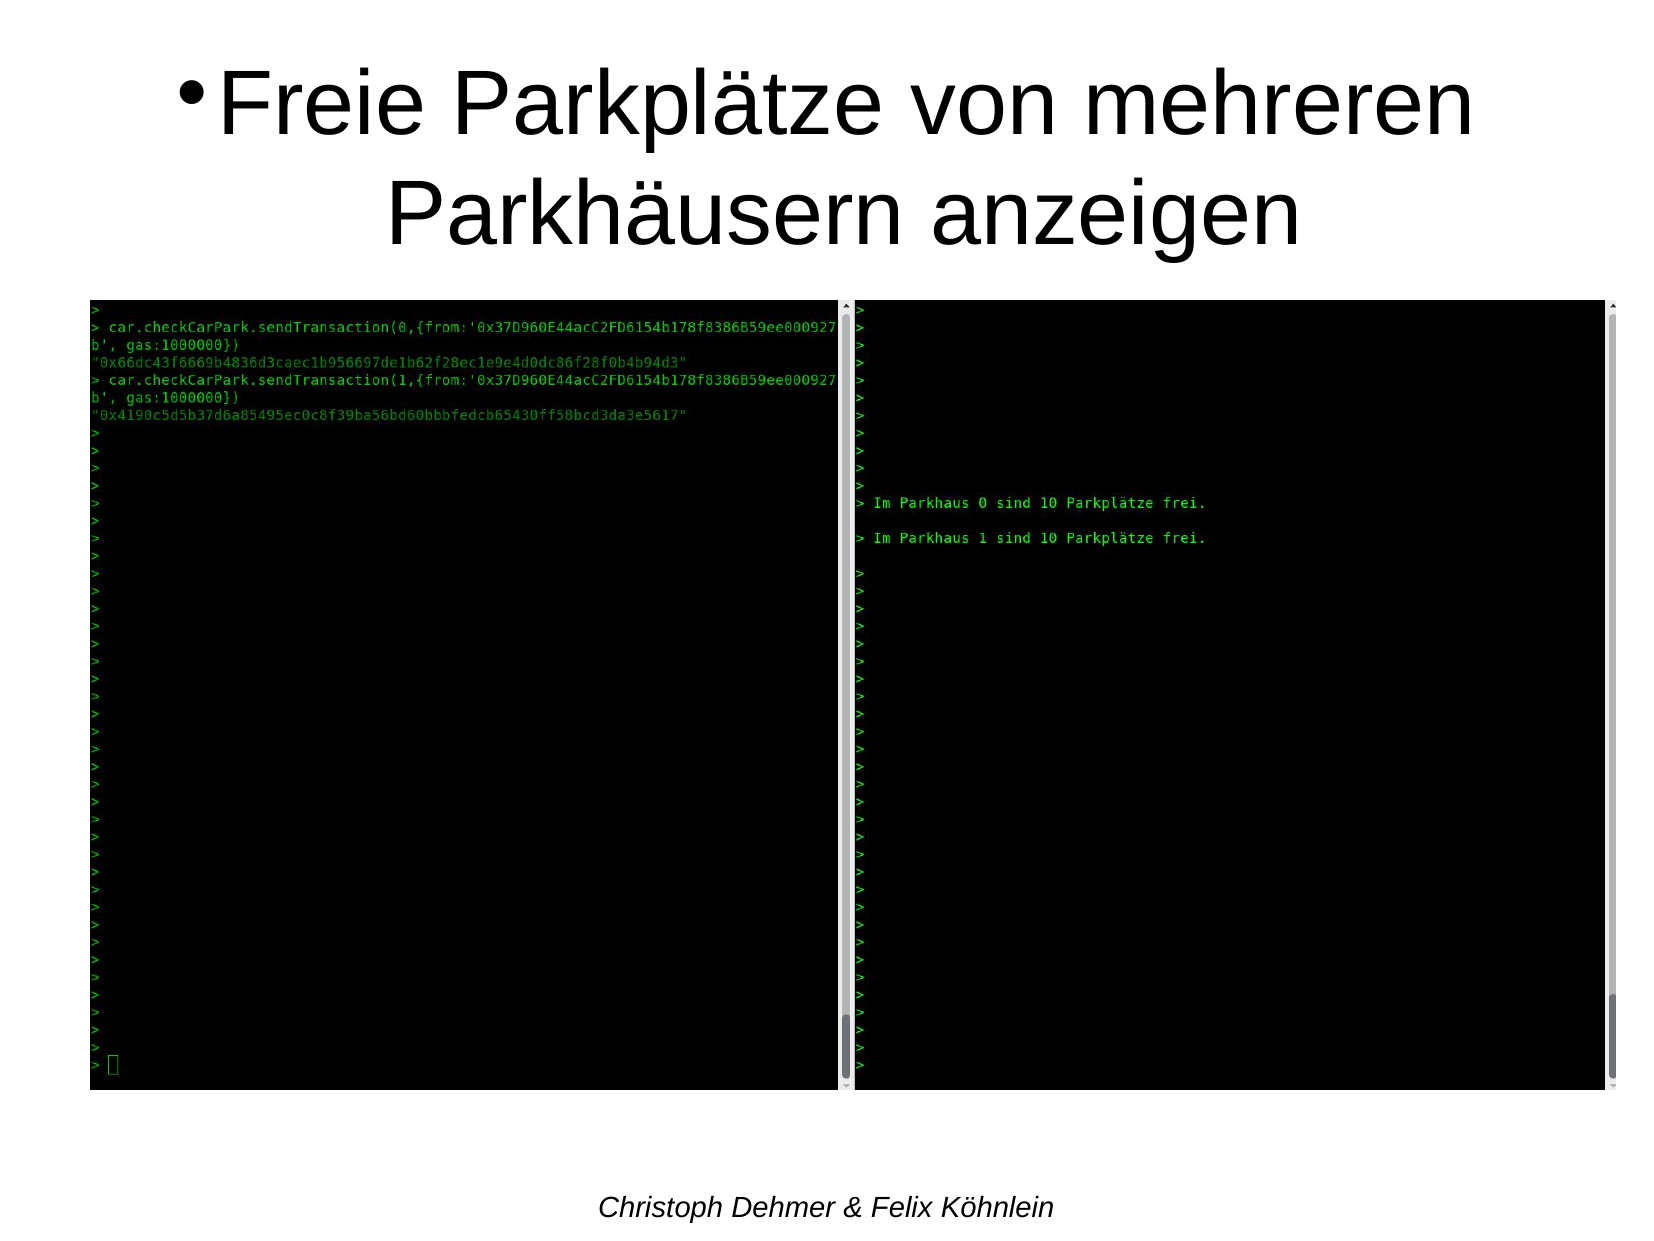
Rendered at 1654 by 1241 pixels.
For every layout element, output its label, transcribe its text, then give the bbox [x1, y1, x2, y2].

text_box Freie Parkplätze von mehreren Parkhäusern anzeigen [82, 49, 1571, 257]
picture [90, 300, 1617, 1090]
